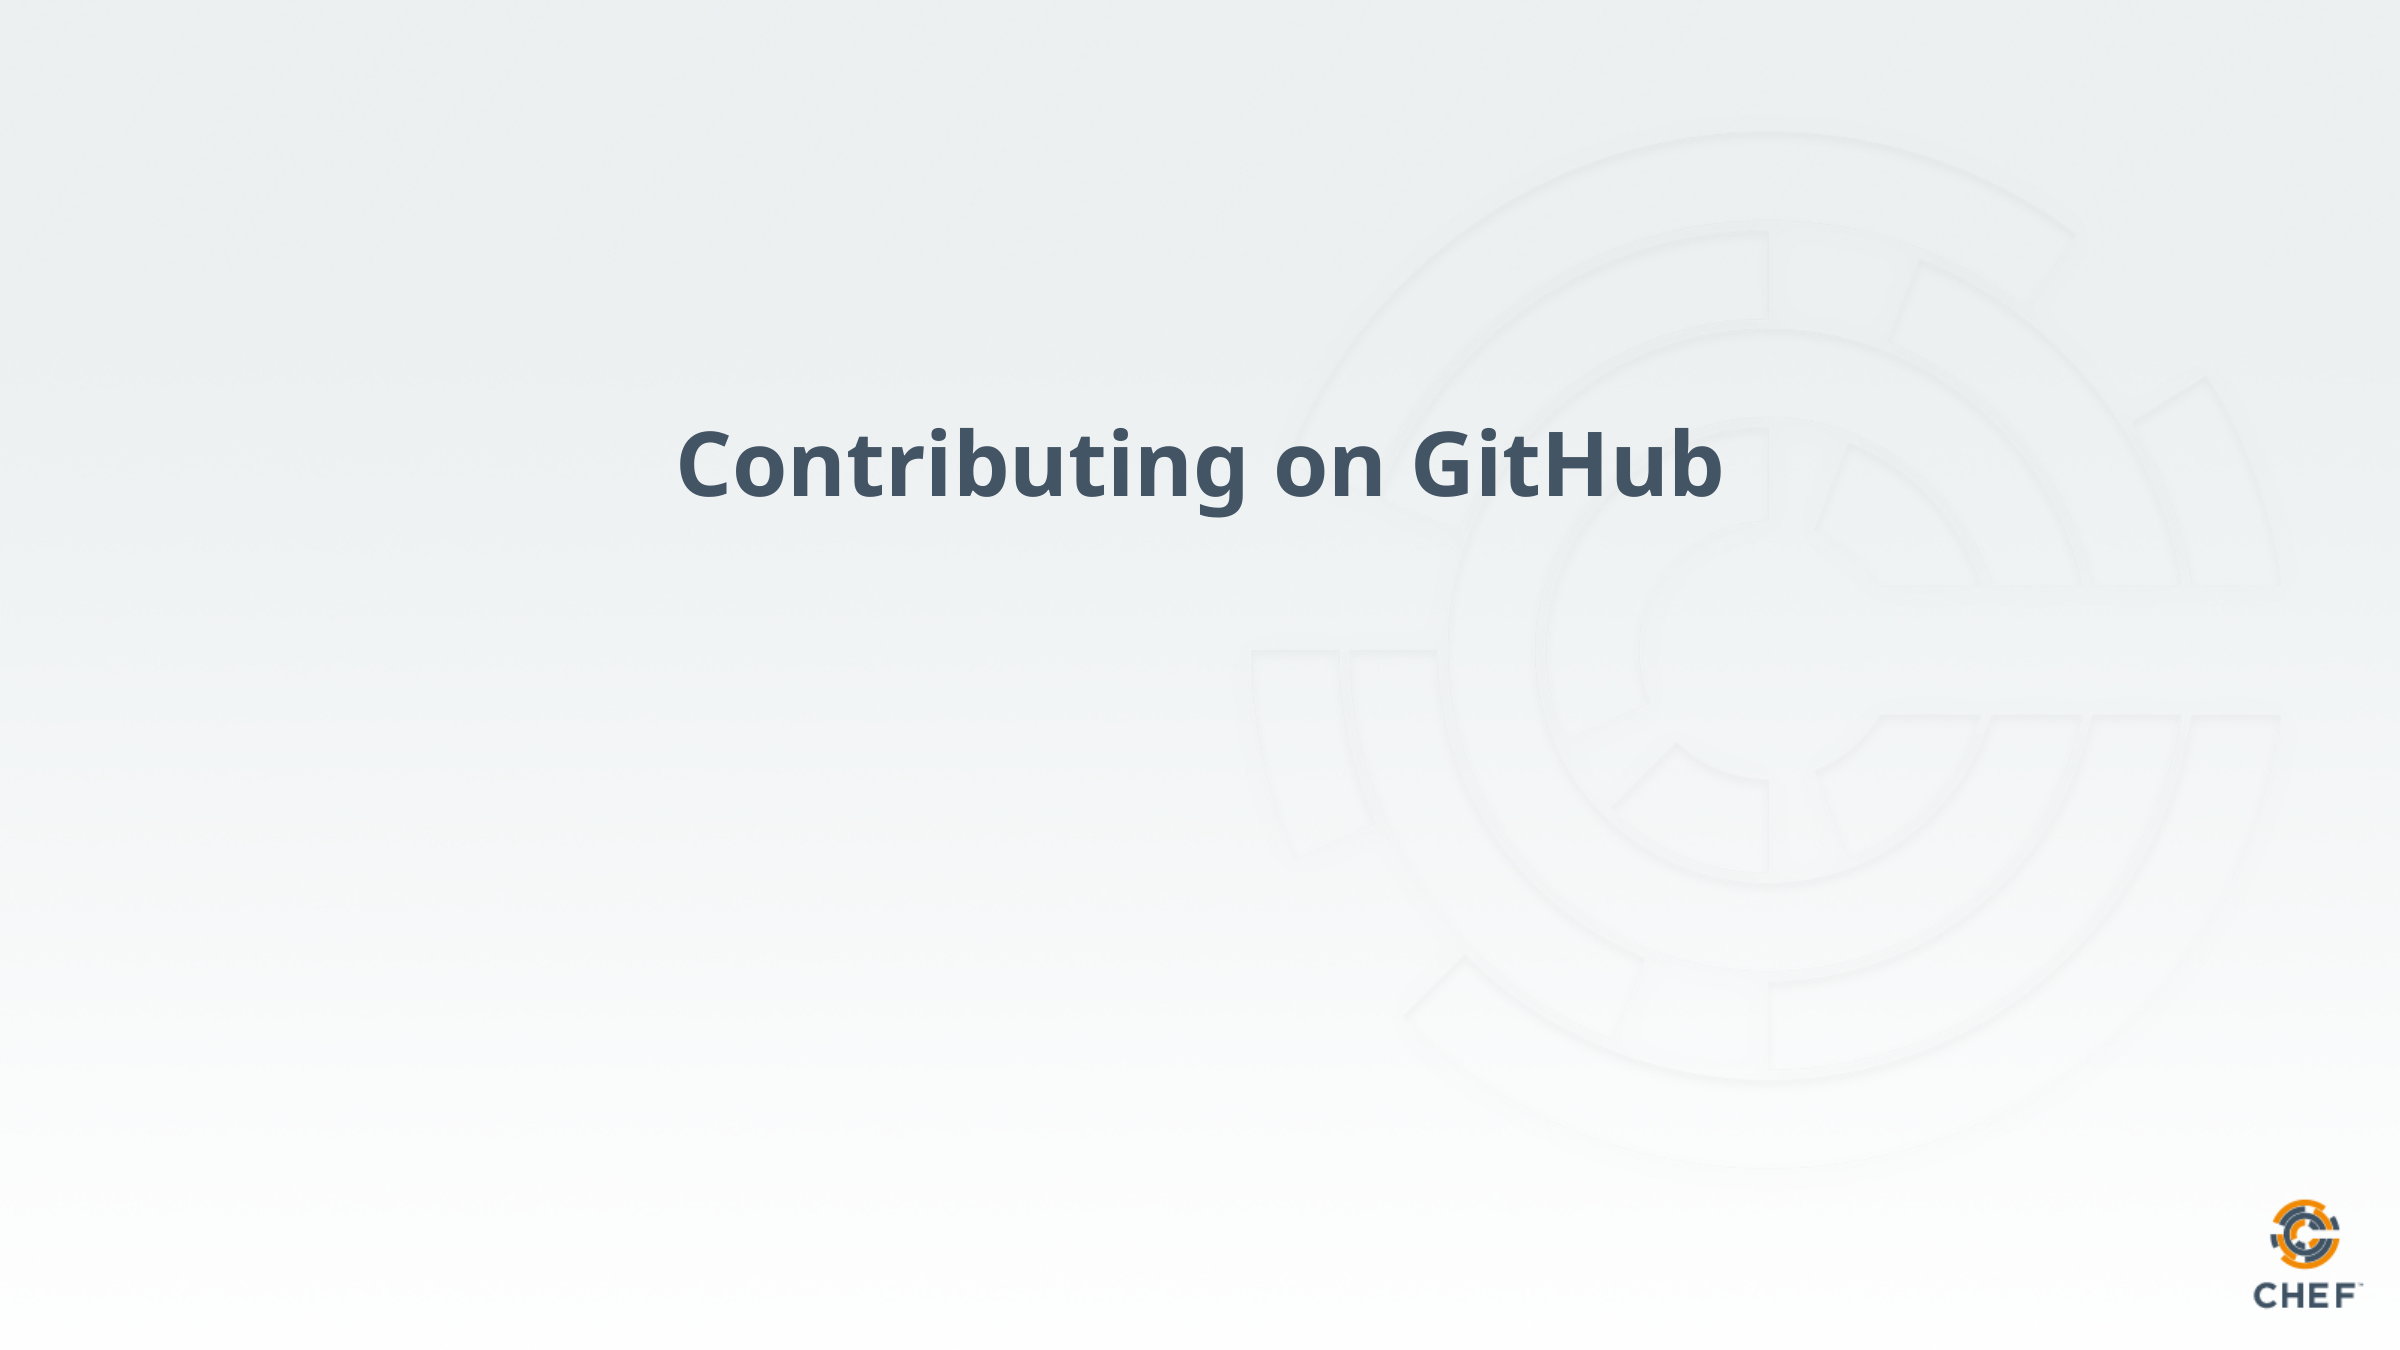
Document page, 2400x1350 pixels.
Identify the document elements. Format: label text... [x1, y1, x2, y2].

title Contributing on GitHub [390, 368, 2011, 566]
picture [0, 0, 2400, 1350]
